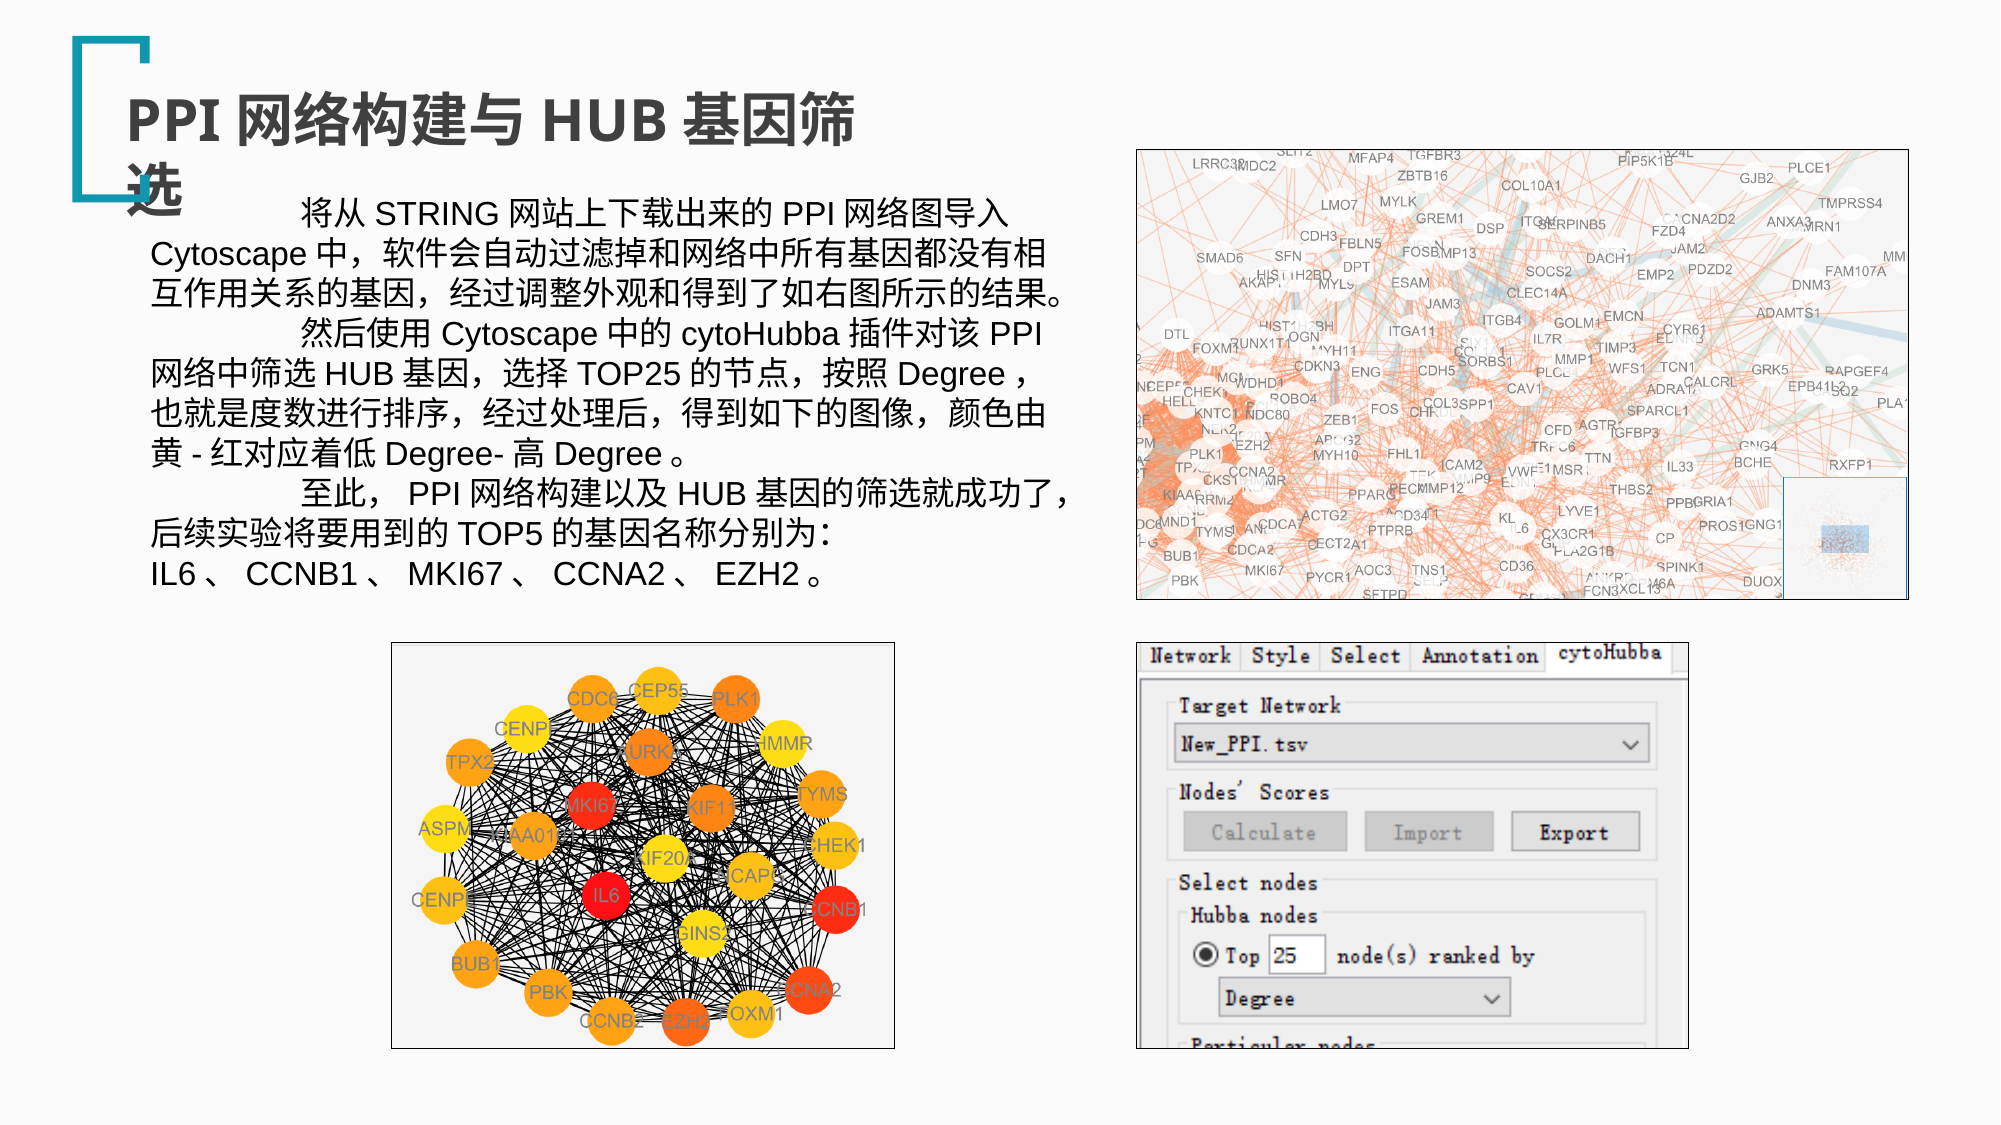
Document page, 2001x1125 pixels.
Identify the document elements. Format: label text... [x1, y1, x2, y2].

text_box 将从STRING网站上下载出来的PPI网络图导入Cytoscape中，软件会自动过滤掉和网络中所有基因都没有相互作用关系的基因，经过调整外观和得到了如右图所示的结果。 然后使用Cytoscape中的cytoHubba插件对该PPI网络中筛选HUB基因，选择TOP25的节点，按照Degree，也就是度数进行排序，经过处理后，得到如下的图像，颜色由黄-红对应着低Degree-高Degree。 至此，PPI网络构建以及HUB基因的筛选就成功了，后续实验将要用到的TOP5的基因名称分别为：IL6、CCNB1、MKI67、CCNA2、EZH2。 [135, 185, 1089, 600]
picture [391, 642, 895, 1049]
picture [1136, 642, 1689, 1049]
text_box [72, 35, 895, 233]
picture [1136, 149, 1909, 600]
